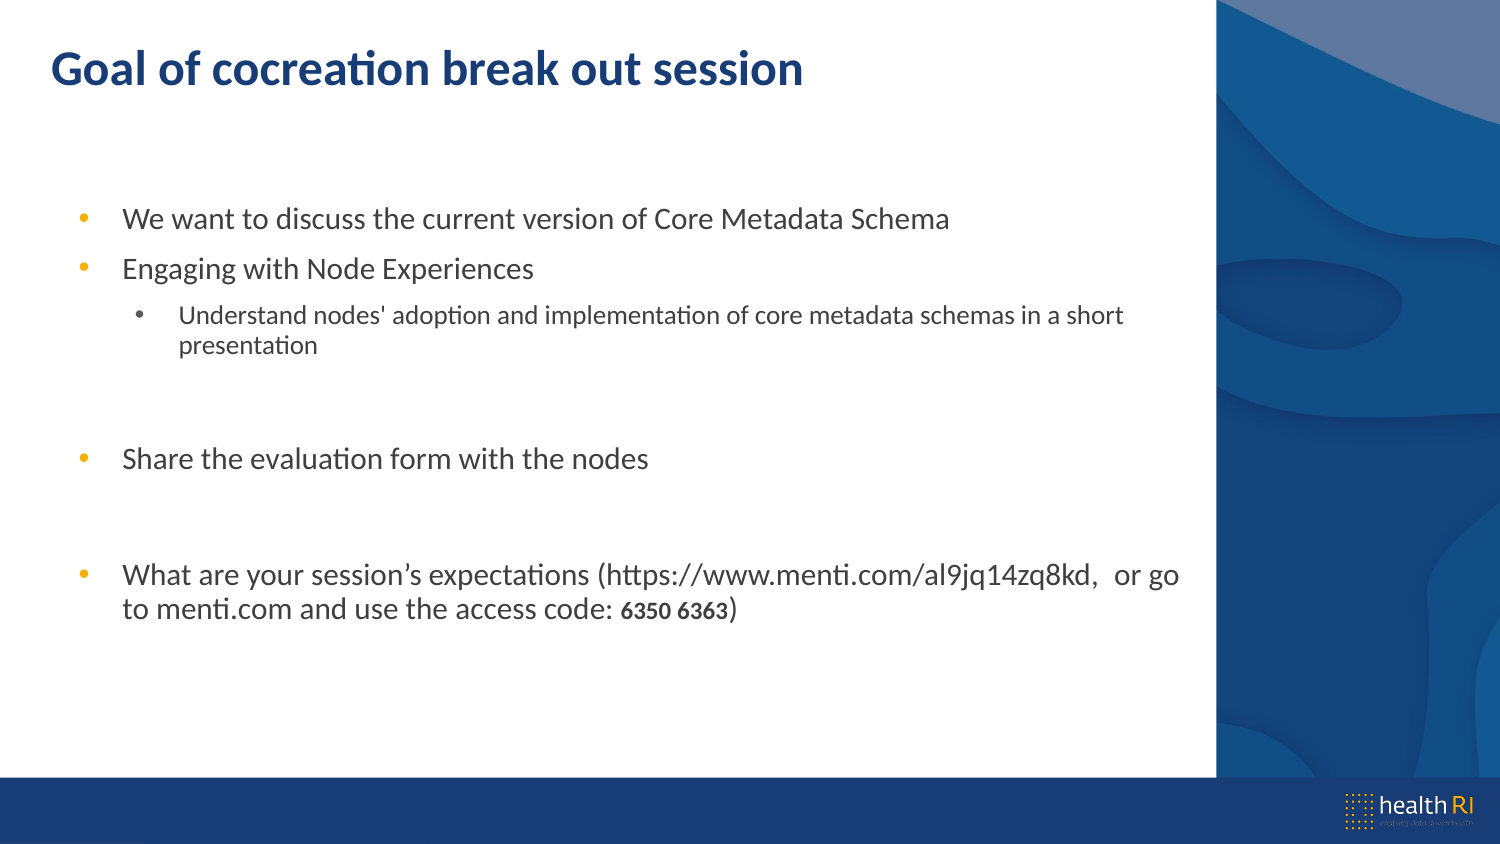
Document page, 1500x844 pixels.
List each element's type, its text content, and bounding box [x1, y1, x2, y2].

list We want to discuss the current version of Core Metadata Schema Engaging with Node Experiences Understand nodes' adoption and implementation of core metadata schemas in a short presentation Share the evaluation form with the nodes What are your session’s expectations (https://www.menti.com/al9jq14zq8kd, or go to menti.com and use the access code: 6350 6363) [50, 129, 1204, 693]
title Goal of cocreation break out session [50, 42, 1448, 97]
picture [1338, 786, 1480, 837]
picture [1217, 0, 1500, 777]
